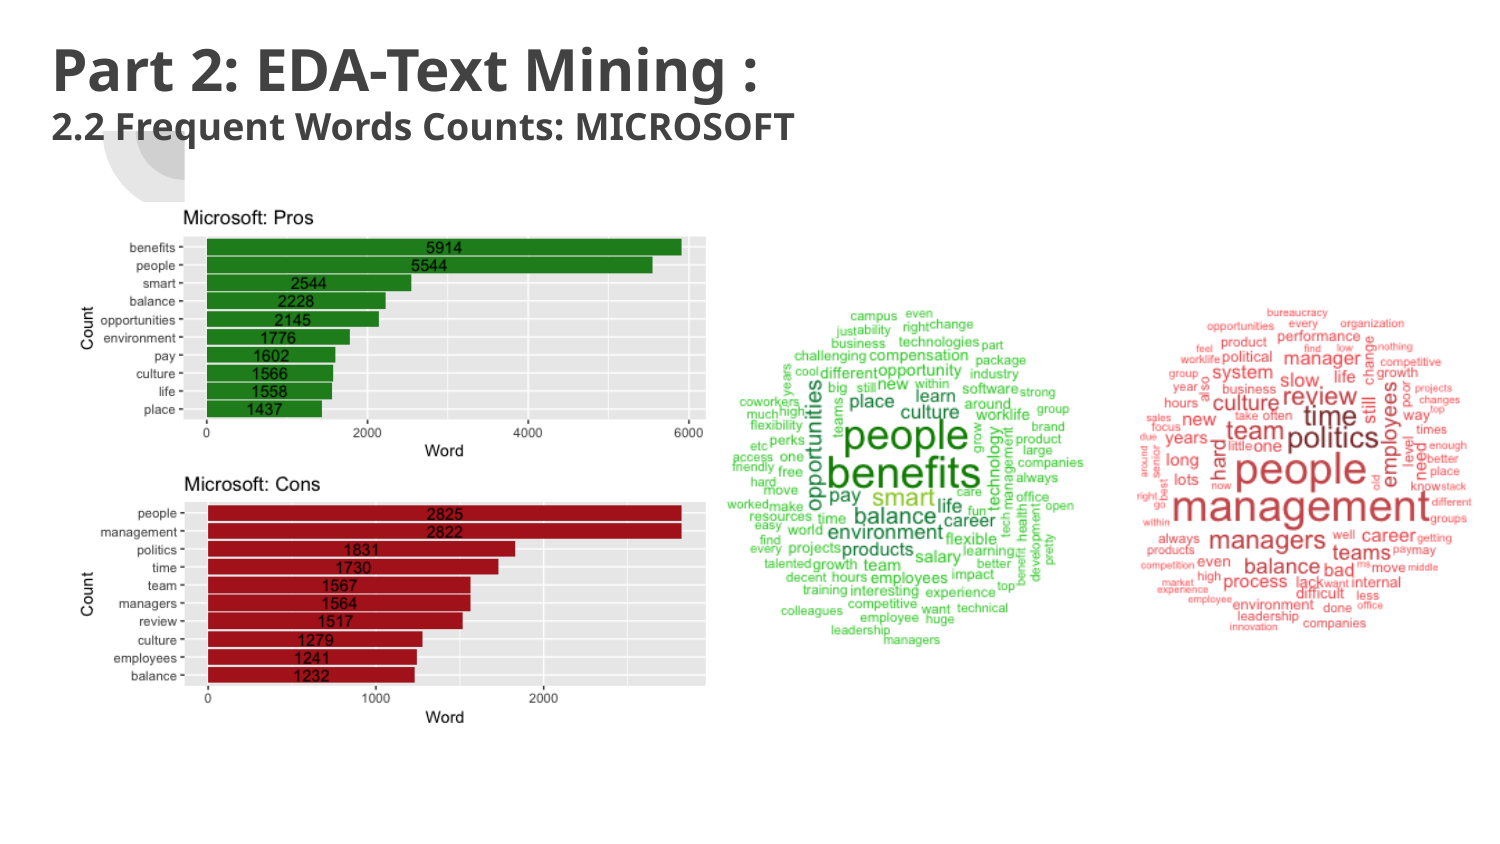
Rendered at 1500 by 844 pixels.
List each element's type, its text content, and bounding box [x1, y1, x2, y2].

text_box Part 2: EDA-Text Mining : 2.2 Frequent Words Counts: MICROSOFT [36, 18, 1404, 118]
picture [73, 201, 1500, 734]
